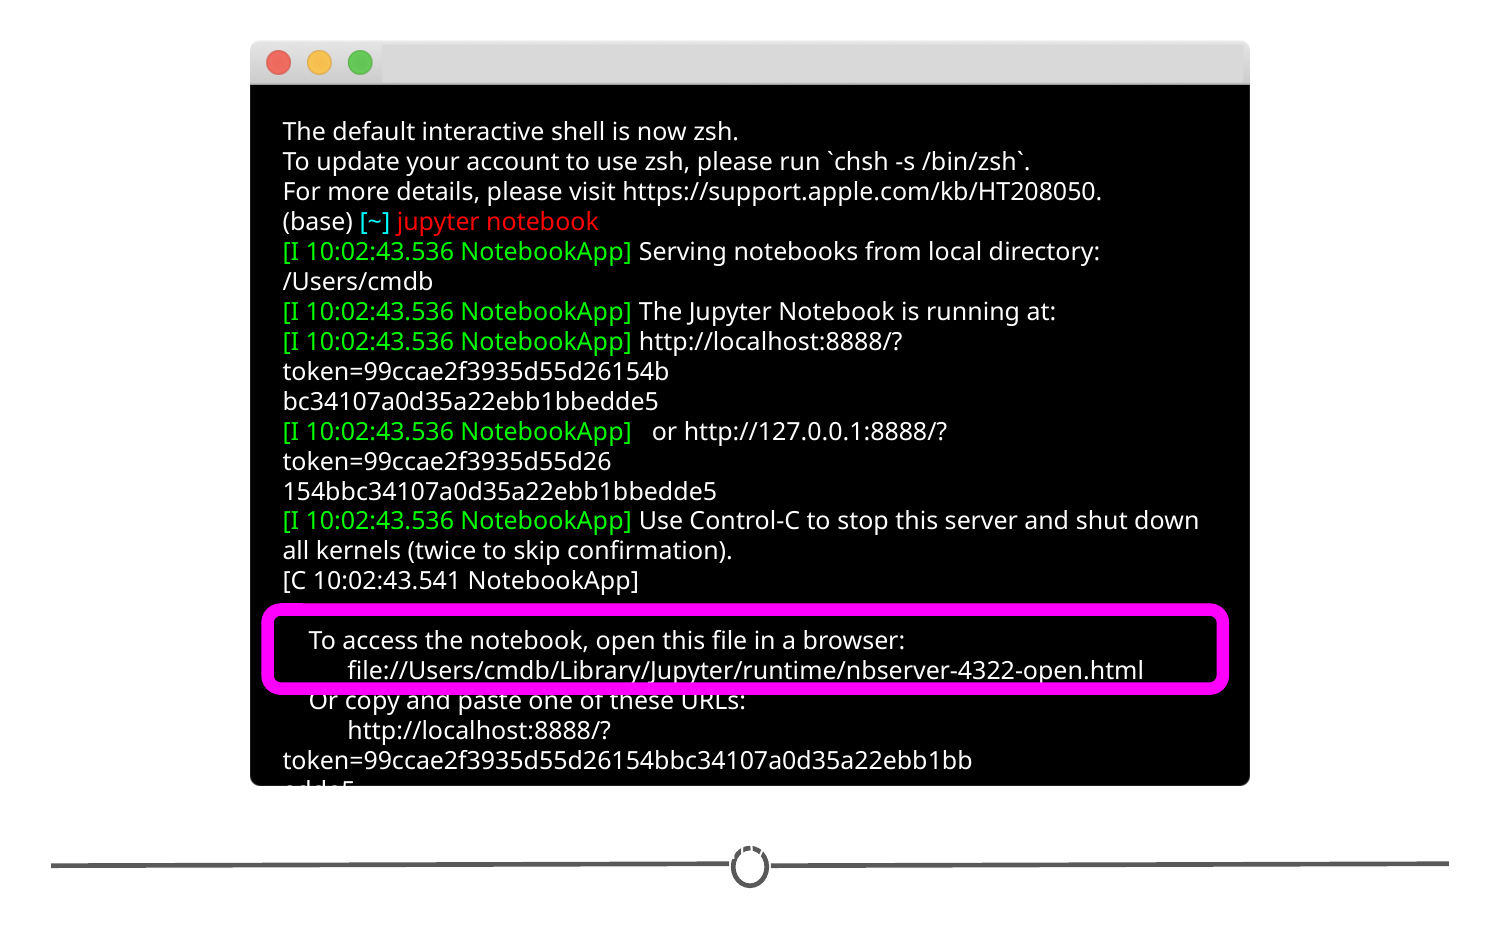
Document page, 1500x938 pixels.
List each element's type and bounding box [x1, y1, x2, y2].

picture [249, 40, 1251, 786]
